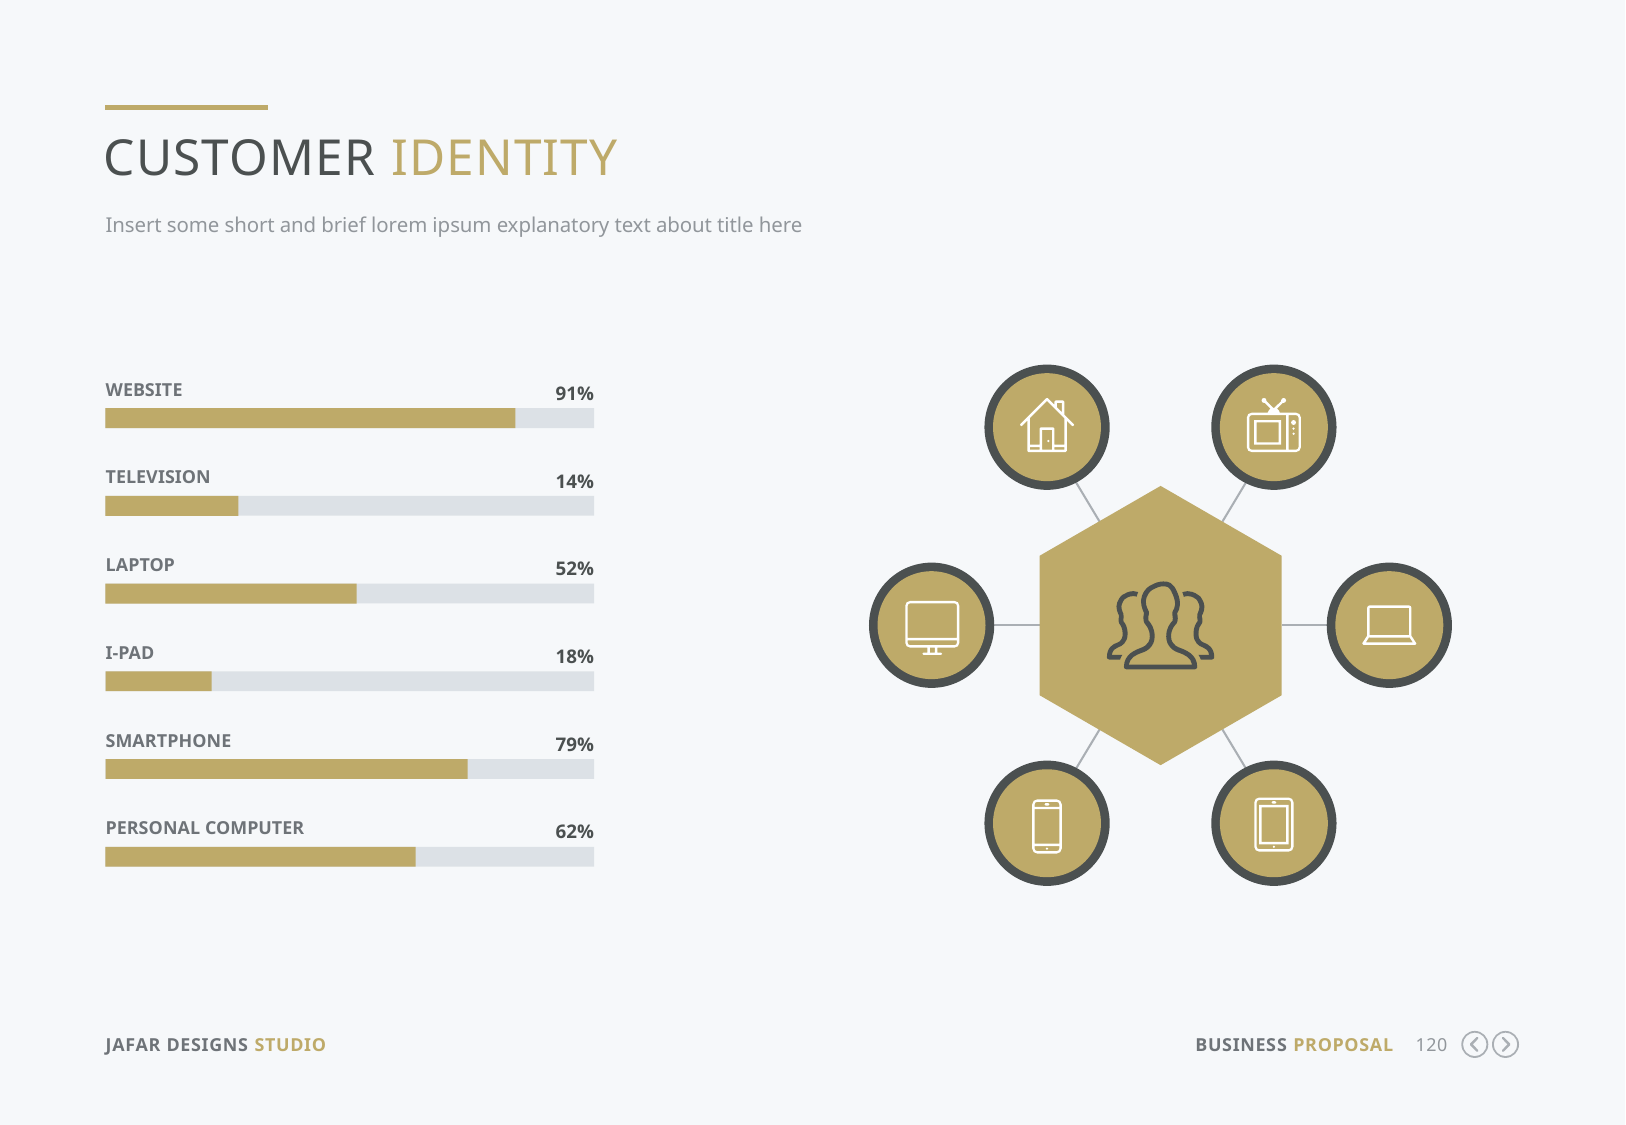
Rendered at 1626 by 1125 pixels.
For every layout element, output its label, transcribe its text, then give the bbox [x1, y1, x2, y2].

text_box Smartphone [105, 729, 334, 751]
text_box 14% [527, 464, 595, 492]
text_box Website [105, 378, 334, 400]
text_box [105, 583, 595, 604]
list Insert some short and brief lorem ipsum explanatory text about title here [105, 209, 1519, 241]
list Customer identity [103, 125, 1518, 188]
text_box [105, 495, 595, 516]
text_box 52% [527, 552, 595, 580]
text_box I-PAD [105, 641, 334, 664]
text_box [105, 408, 595, 429]
text_box 79% [527, 728, 595, 755]
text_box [105, 846, 595, 867]
text_box 91% [527, 377, 595, 405]
text_box 18% [527, 640, 595, 668]
text_box Laptop [105, 553, 334, 576]
text_box 62% [527, 815, 595, 843]
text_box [105, 671, 595, 692]
text_box Personal Computer [105, 816, 334, 839]
text_box Television [105, 465, 334, 488]
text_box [105, 759, 595, 780]
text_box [868, 364, 1452, 886]
